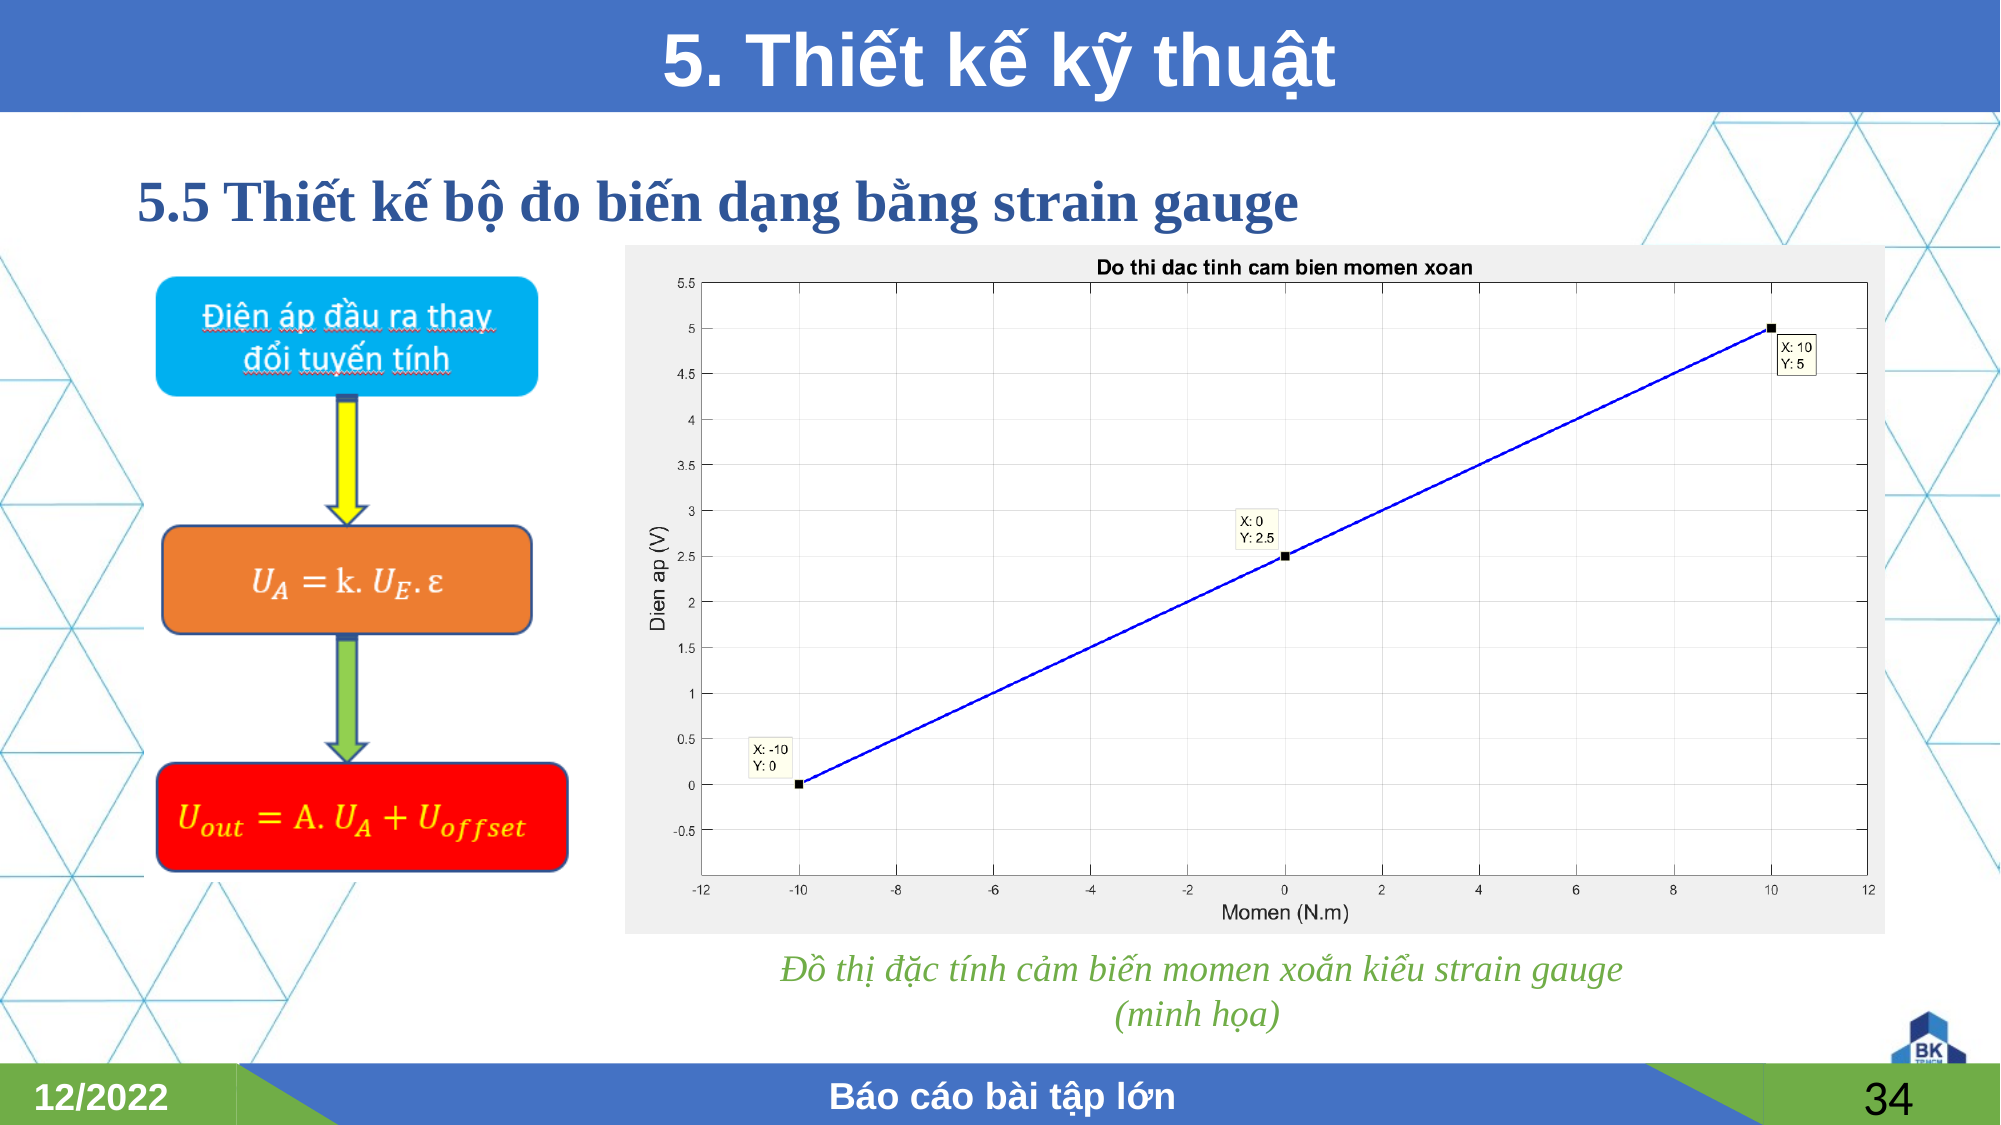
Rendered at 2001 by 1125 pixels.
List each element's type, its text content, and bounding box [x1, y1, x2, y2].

title 5.5 Thiết kế bộ đo biến dạng bằng strain gauge [122, 113, 1382, 242]
text_box Báo cáo bài tập lớn [238, 1062, 1767, 1125]
text_box [104, 34, 1112, 105]
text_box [1644, 1063, 2000, 1125]
text_box Đồ thị đặc tính cảm biến momen xoắn kiểu strain gauge (minh họa) [750, 936, 1645, 1042]
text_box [0, 1063, 339, 1125]
picture [0, 0, 2001, 1125]
text_box 5. Thiết kế kỹ thuật [0, 0, 2000, 113]
